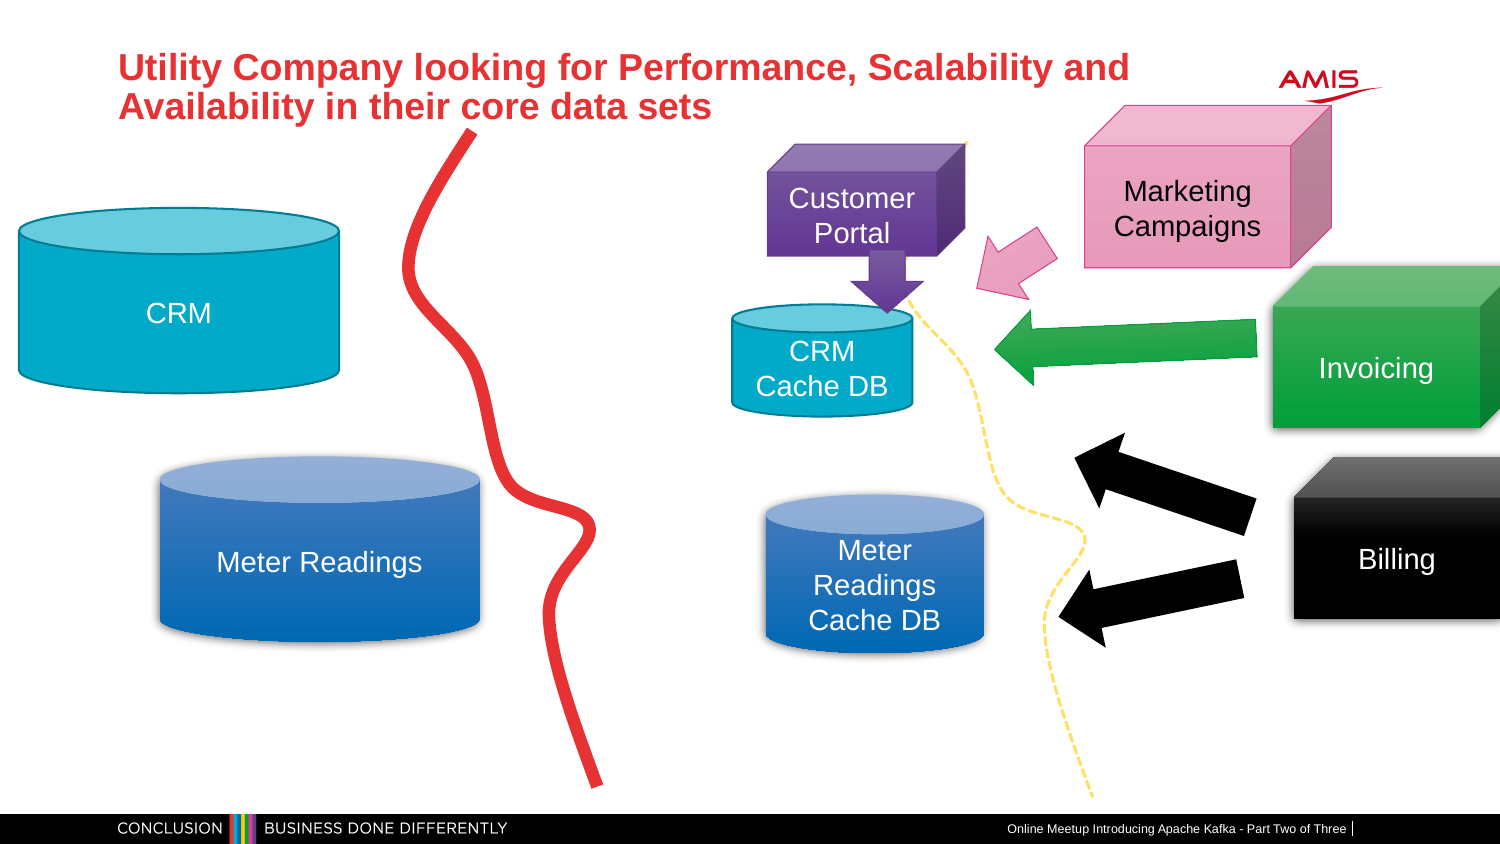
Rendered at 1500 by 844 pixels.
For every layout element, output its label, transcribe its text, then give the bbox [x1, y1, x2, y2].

text_box [987, 226, 1058, 301]
text_box Meter Readings Cache DB [765, 494, 984, 654]
footer Online Meetup Introducing Apache Kafka - Part Two of Three [814, 820, 1347, 839]
text_box Billing [1294, 456, 1500, 620]
text_box [1074, 432, 1257, 536]
text_box Marketing Campaigns [1084, 104, 1332, 269]
text_box [1059, 559, 1245, 648]
text_box [906, 141, 1094, 798]
text_box Meter Readings [159, 456, 480, 642]
picture [0, 814, 236, 844]
text_box CRM [17, 206, 341, 395]
text_box [1005, 309, 1258, 387]
picture [1205, 58, 1388, 106]
picture [239, 814, 1500, 844]
text_box Invoicing [1273, 265, 1500, 428]
title Utility Company looking for Performance, Scalability and Availability in their core data sets [118, 47, 1205, 130]
text_box [849, 249, 925, 314]
text_box [407, 130, 599, 787]
text_box Customer Portal [766, 143, 966, 257]
text_box CRM Cache DB [731, 303, 914, 418]
